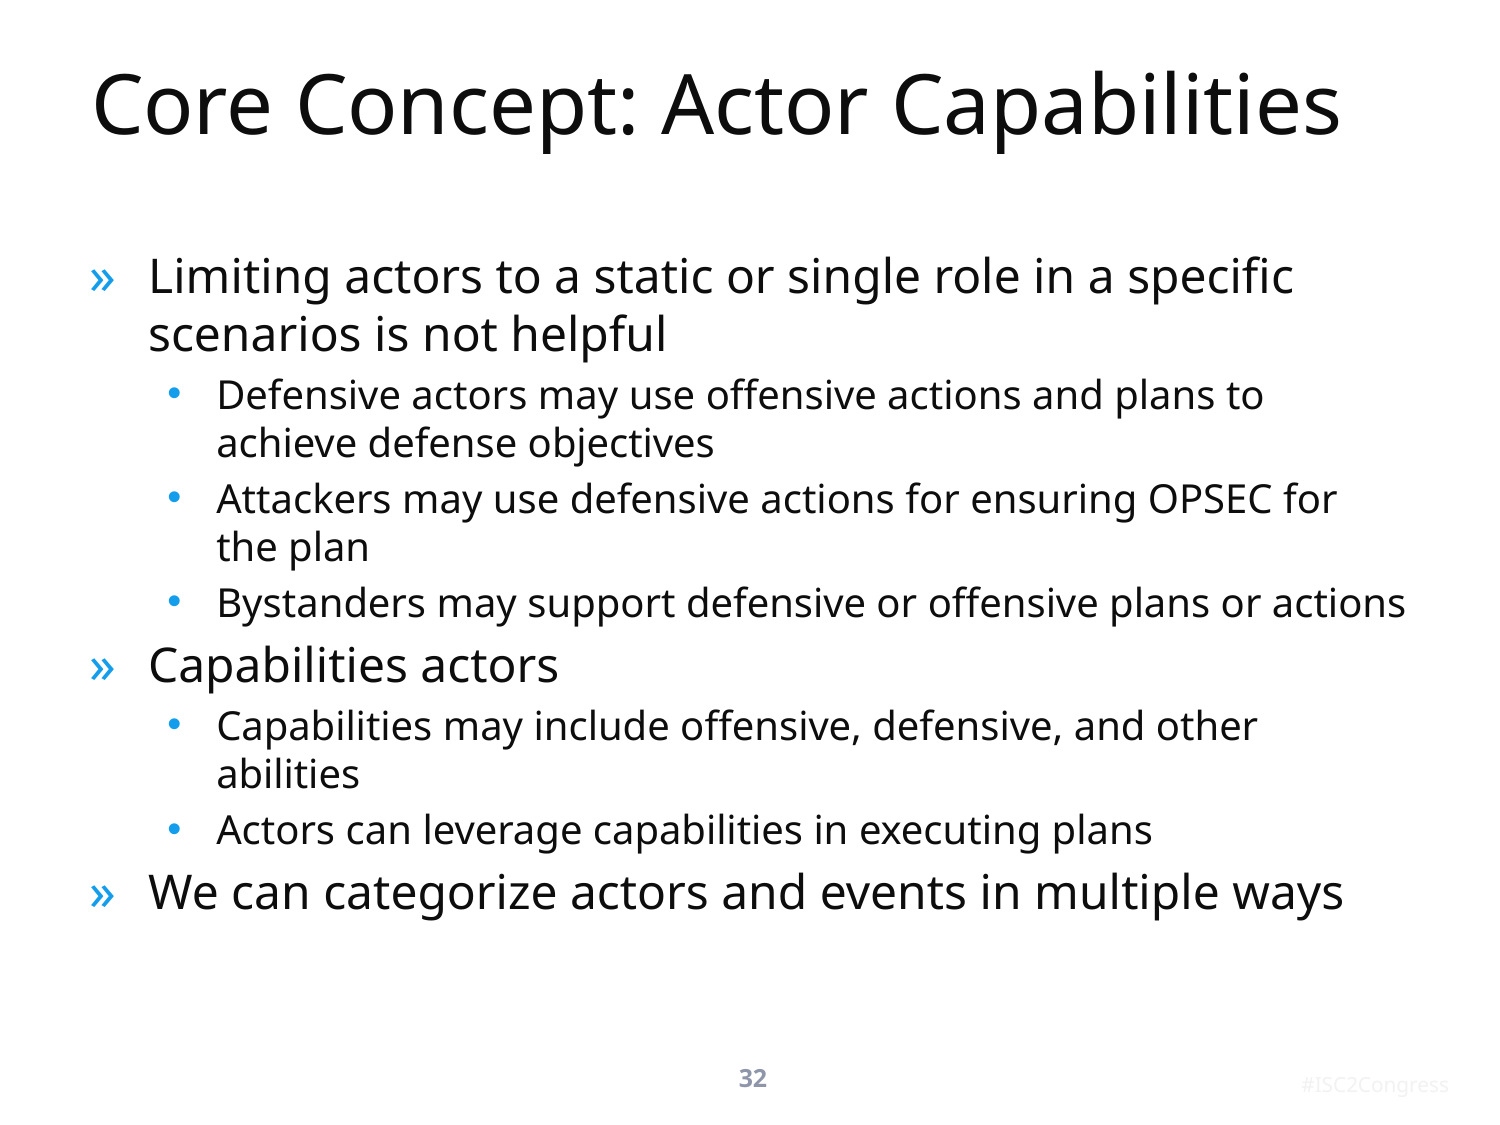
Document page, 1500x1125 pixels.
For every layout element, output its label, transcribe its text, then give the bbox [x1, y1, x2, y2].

title Core Concept: Actor Capabilities [76, 23, 1392, 180]
list Limiting actors to a static or single role in a specific scenarios is not helpful Defensive actors may use offensive actions and plans to achieve defense objectives Attackers may use defensive actions for ensuring OPSEC for the plan Bystanders may support defensive or offensive plans or actions Capabilities actors Capabilities may include offensive, defensive, and other abilities Actors can leverage capabilities in executing plans We can categorize actors and events in multiple ways [75, 238, 1425, 977]
